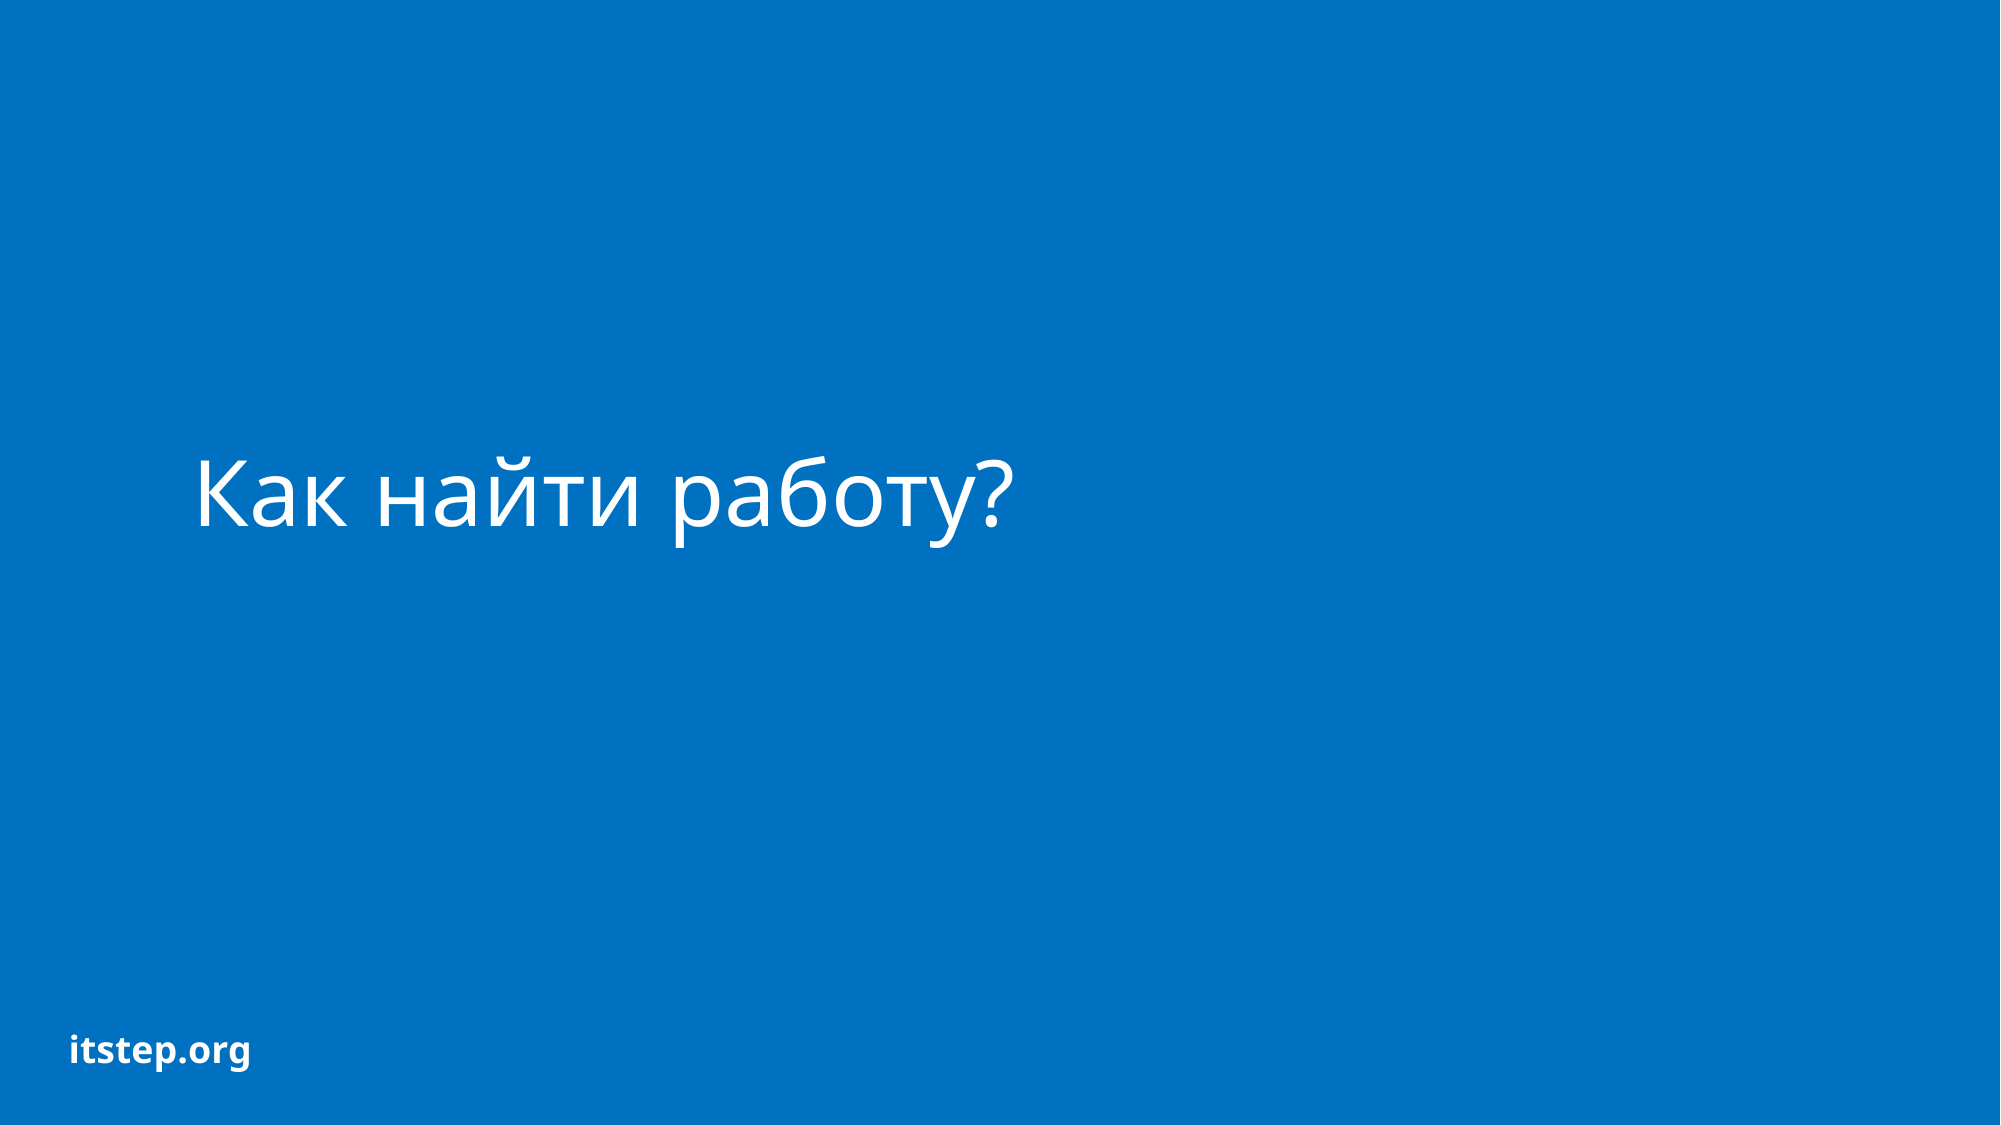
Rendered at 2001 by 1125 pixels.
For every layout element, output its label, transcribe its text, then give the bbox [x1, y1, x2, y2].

title Как найти работу? [178, 439, 1960, 657]
